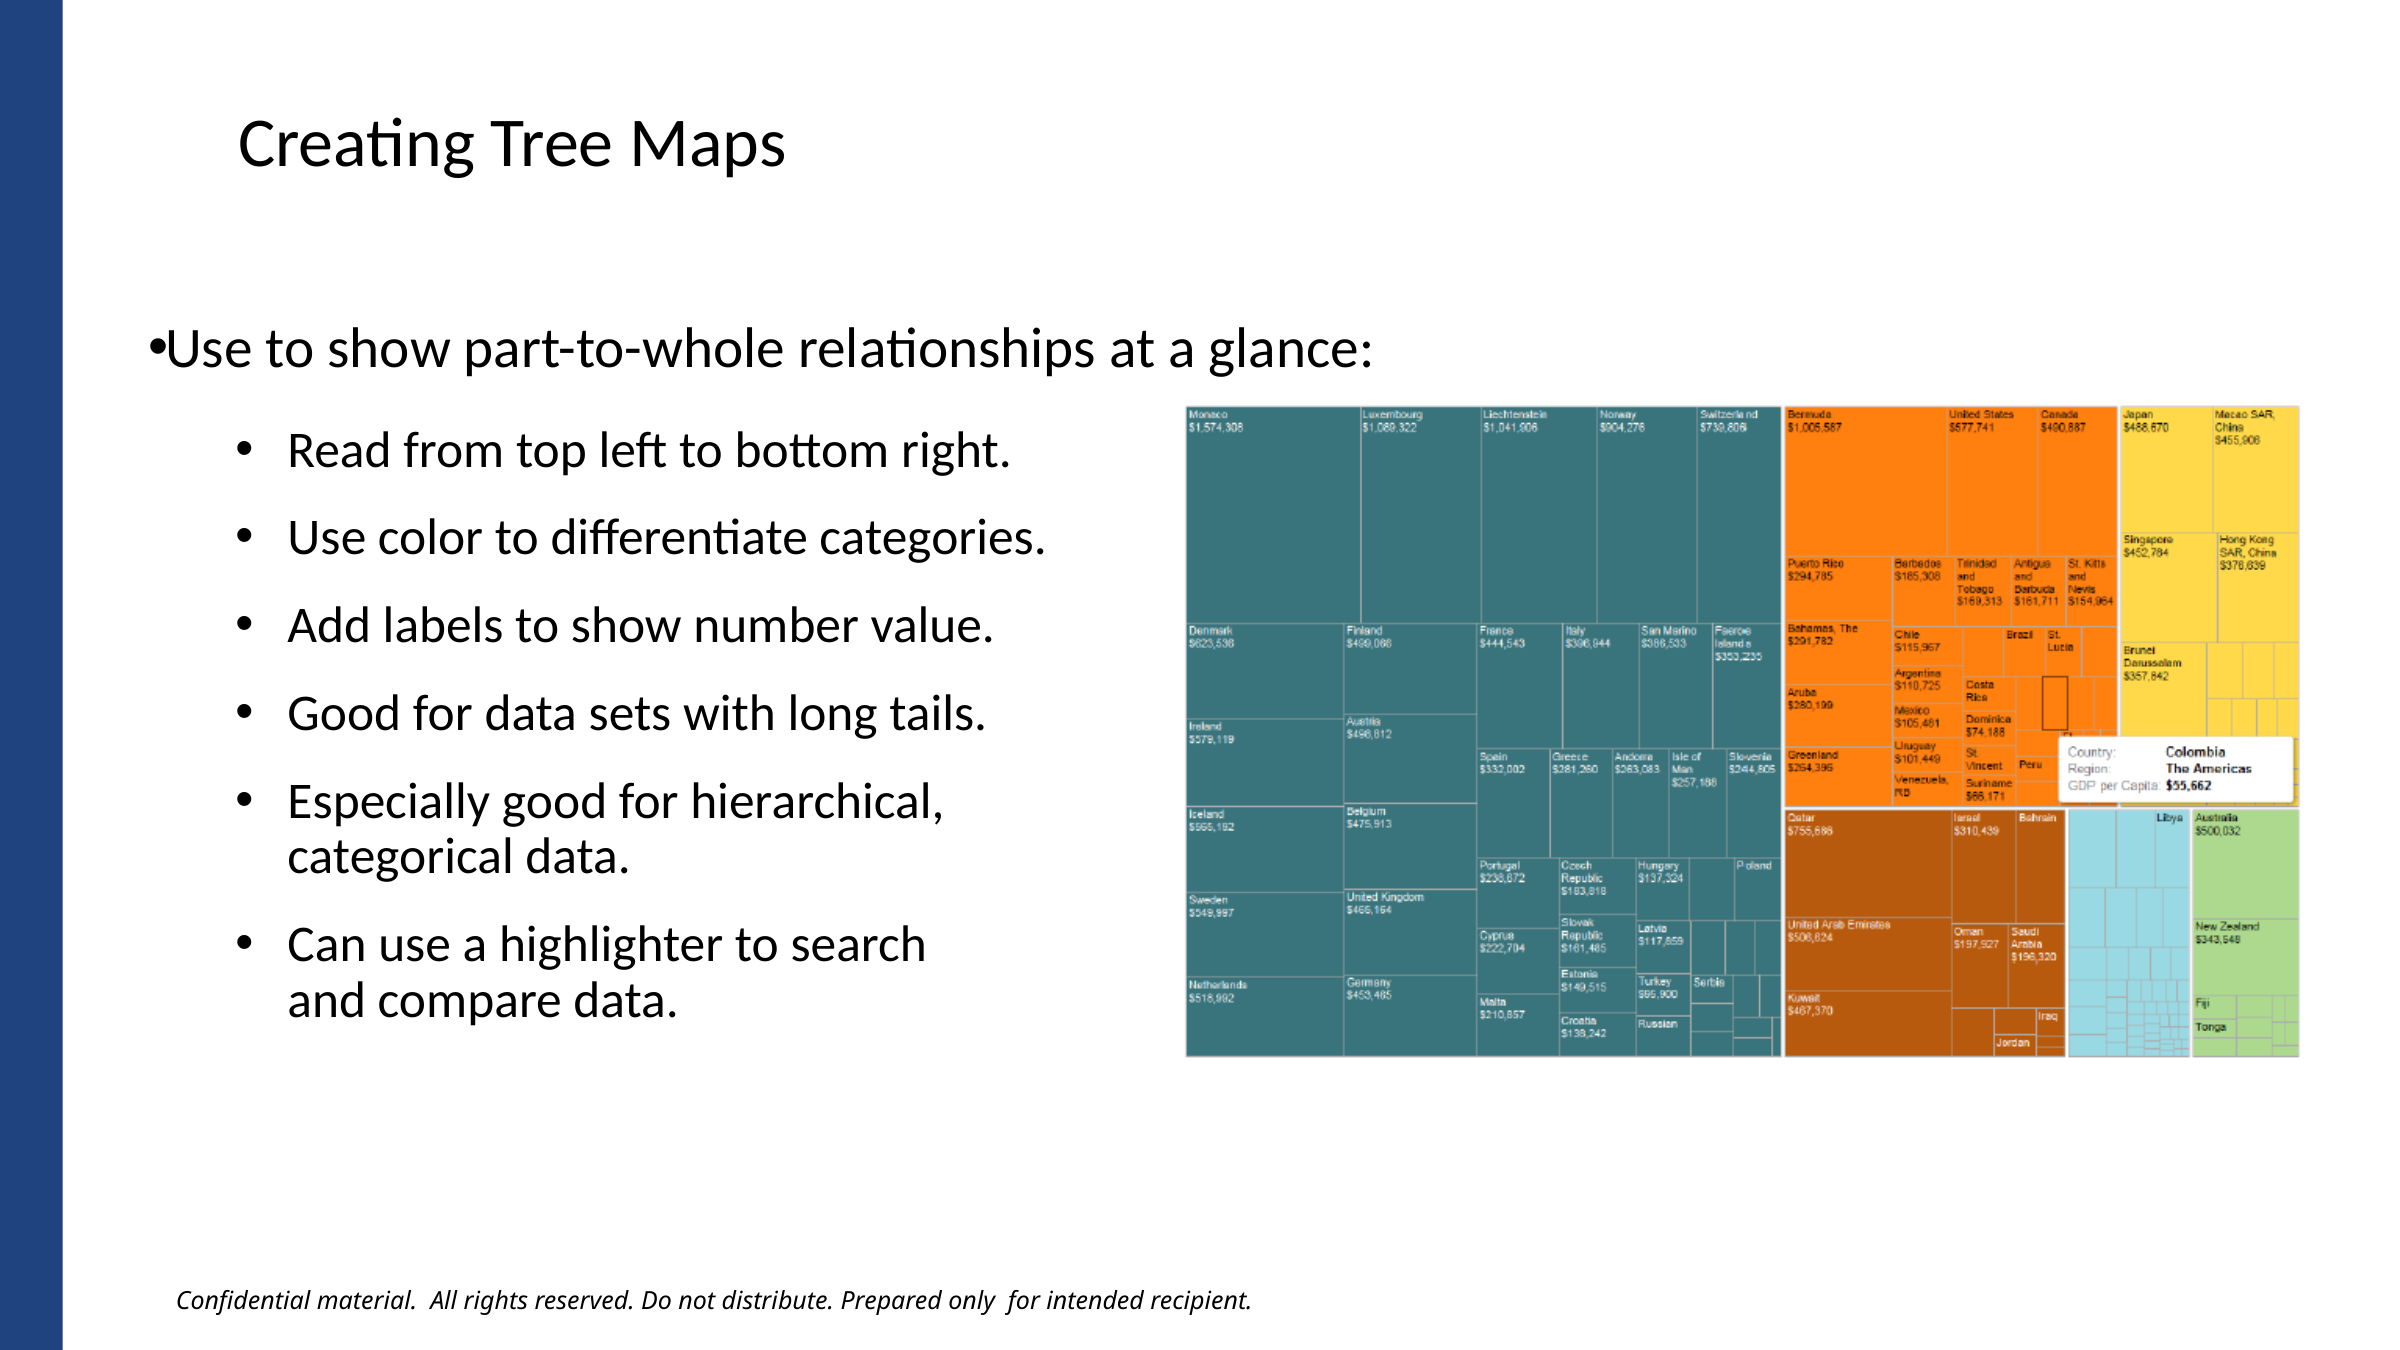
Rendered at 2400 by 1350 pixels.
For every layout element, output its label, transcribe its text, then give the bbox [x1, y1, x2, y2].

list Creating Tree Maps [223, 98, 2400, 193]
picture [1176, 398, 2311, 1067]
list Use to show part-to-whole relationships at a glance: Read from top left to bottom right. Use color to differentiate categories. Add labels to show number value. Good for data sets with long tails. Especially good for hierarchical, categorical data. Can use a highlighter to search and compare data. [133, 310, 2311, 1040]
